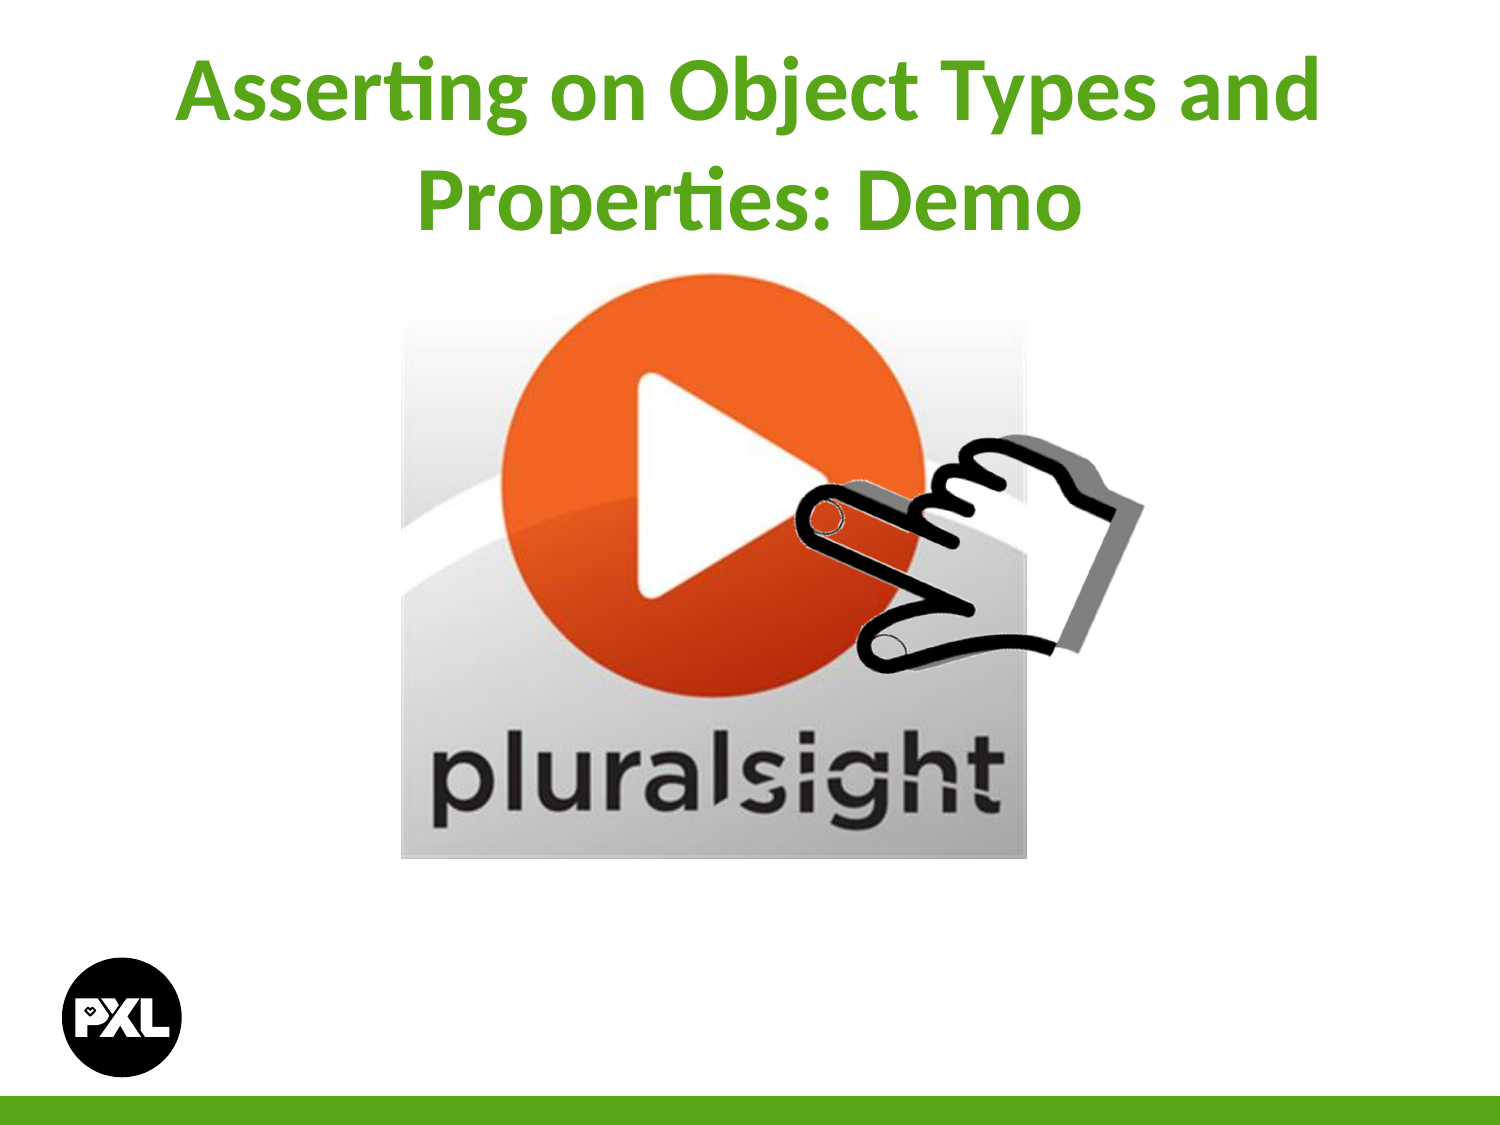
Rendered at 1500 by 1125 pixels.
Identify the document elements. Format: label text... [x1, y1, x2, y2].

picture [401, 233, 1209, 860]
title Asserting on Object Types and Properties: Demo [75, 45, 1425, 233]
